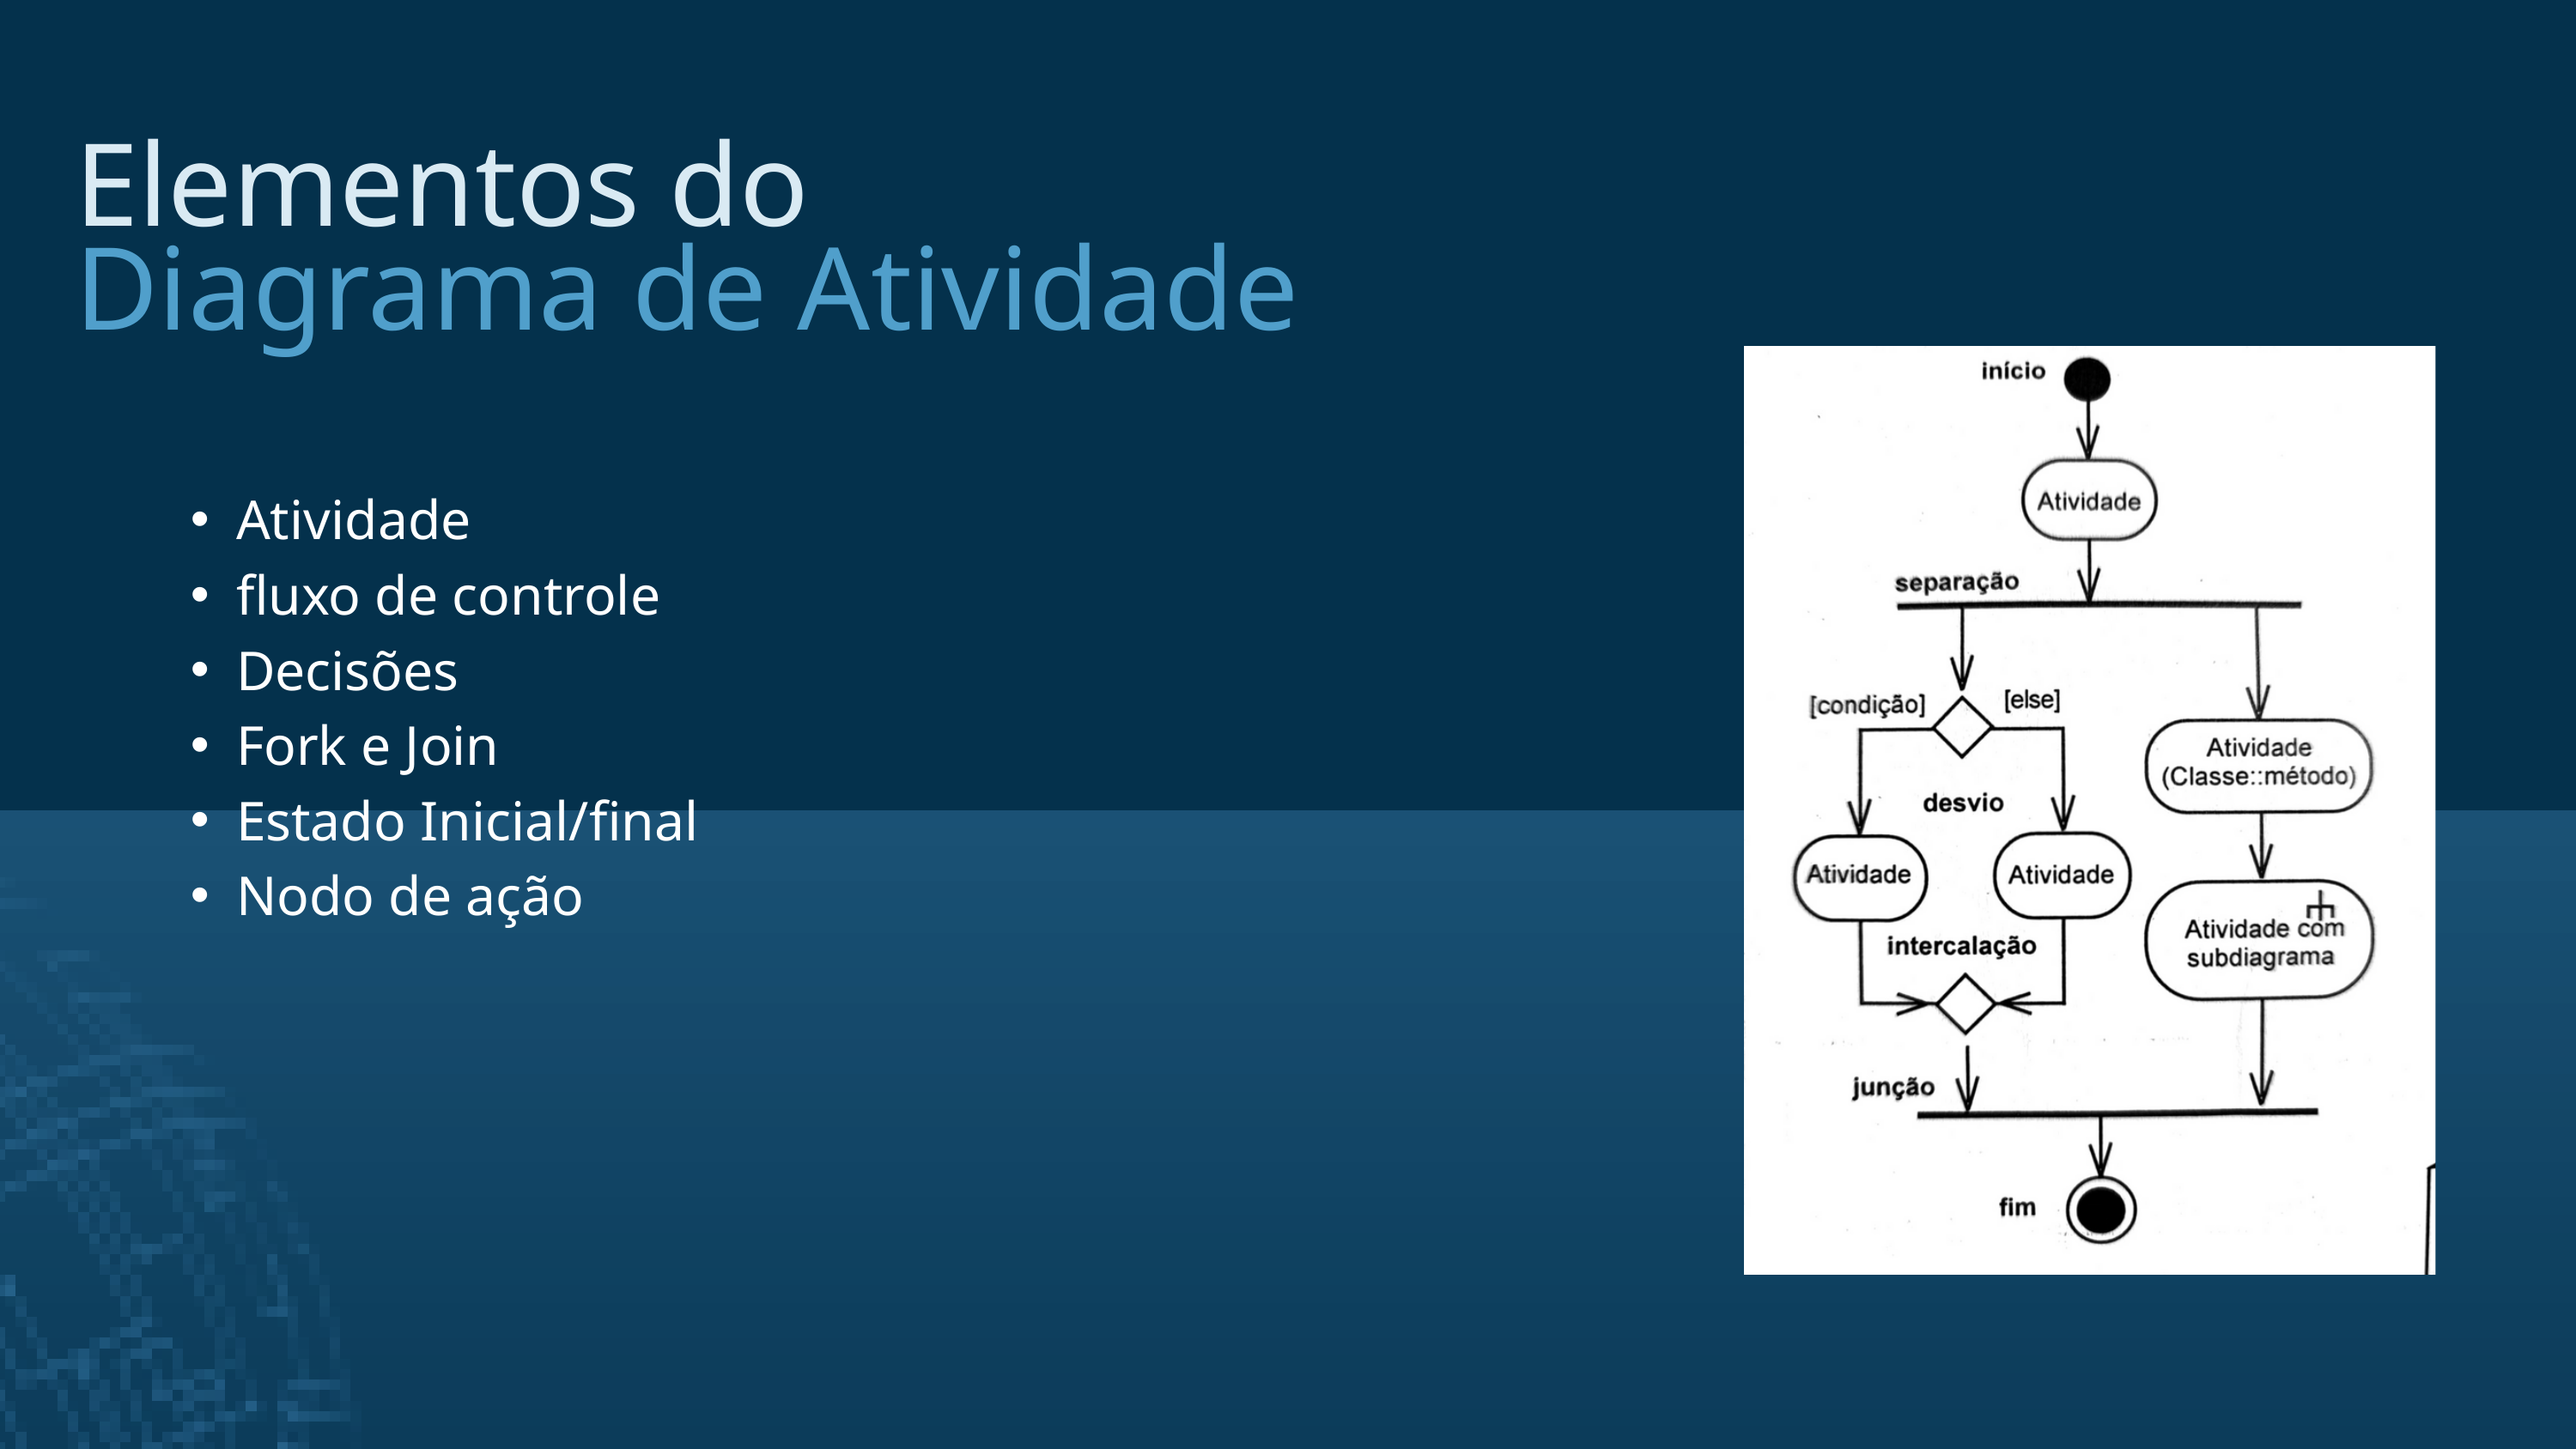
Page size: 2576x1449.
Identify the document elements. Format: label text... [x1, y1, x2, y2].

text_box [0, 810, 2576, 1449]
text_box Atividade fluxo de controle Decisões Fork e Join Estado Inicial/final Nodo de ação [144, 475, 1744, 1077]
text_box Elementos do Diagrama de Atividade [75, 88, 2184, 354]
text_box [1744, 346, 2436, 1275]
